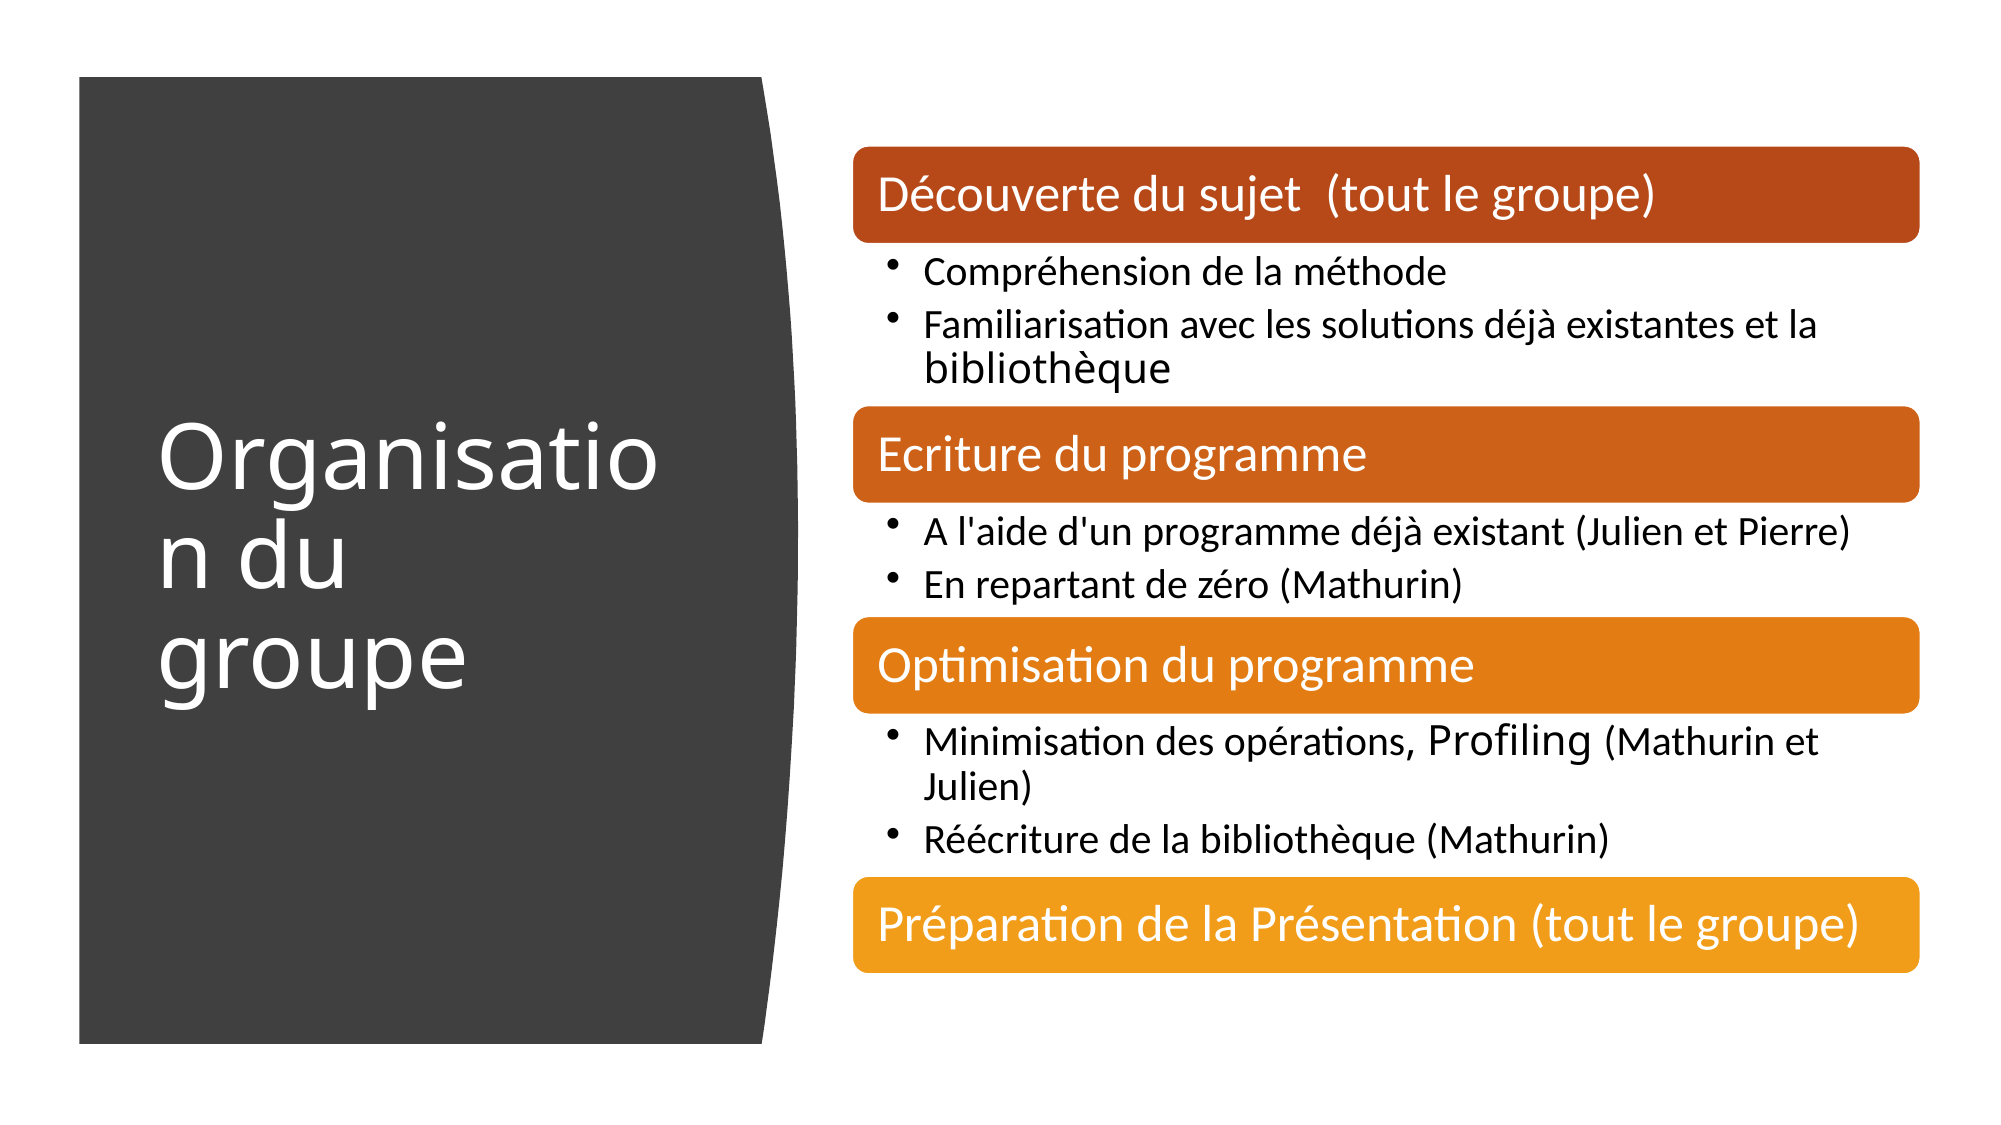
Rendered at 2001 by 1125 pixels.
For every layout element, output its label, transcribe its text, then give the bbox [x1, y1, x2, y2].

title Organisation du groupe [141, 166, 702, 953]
text_box [78, 76, 800, 1045]
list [852, 77, 1921, 1043]
